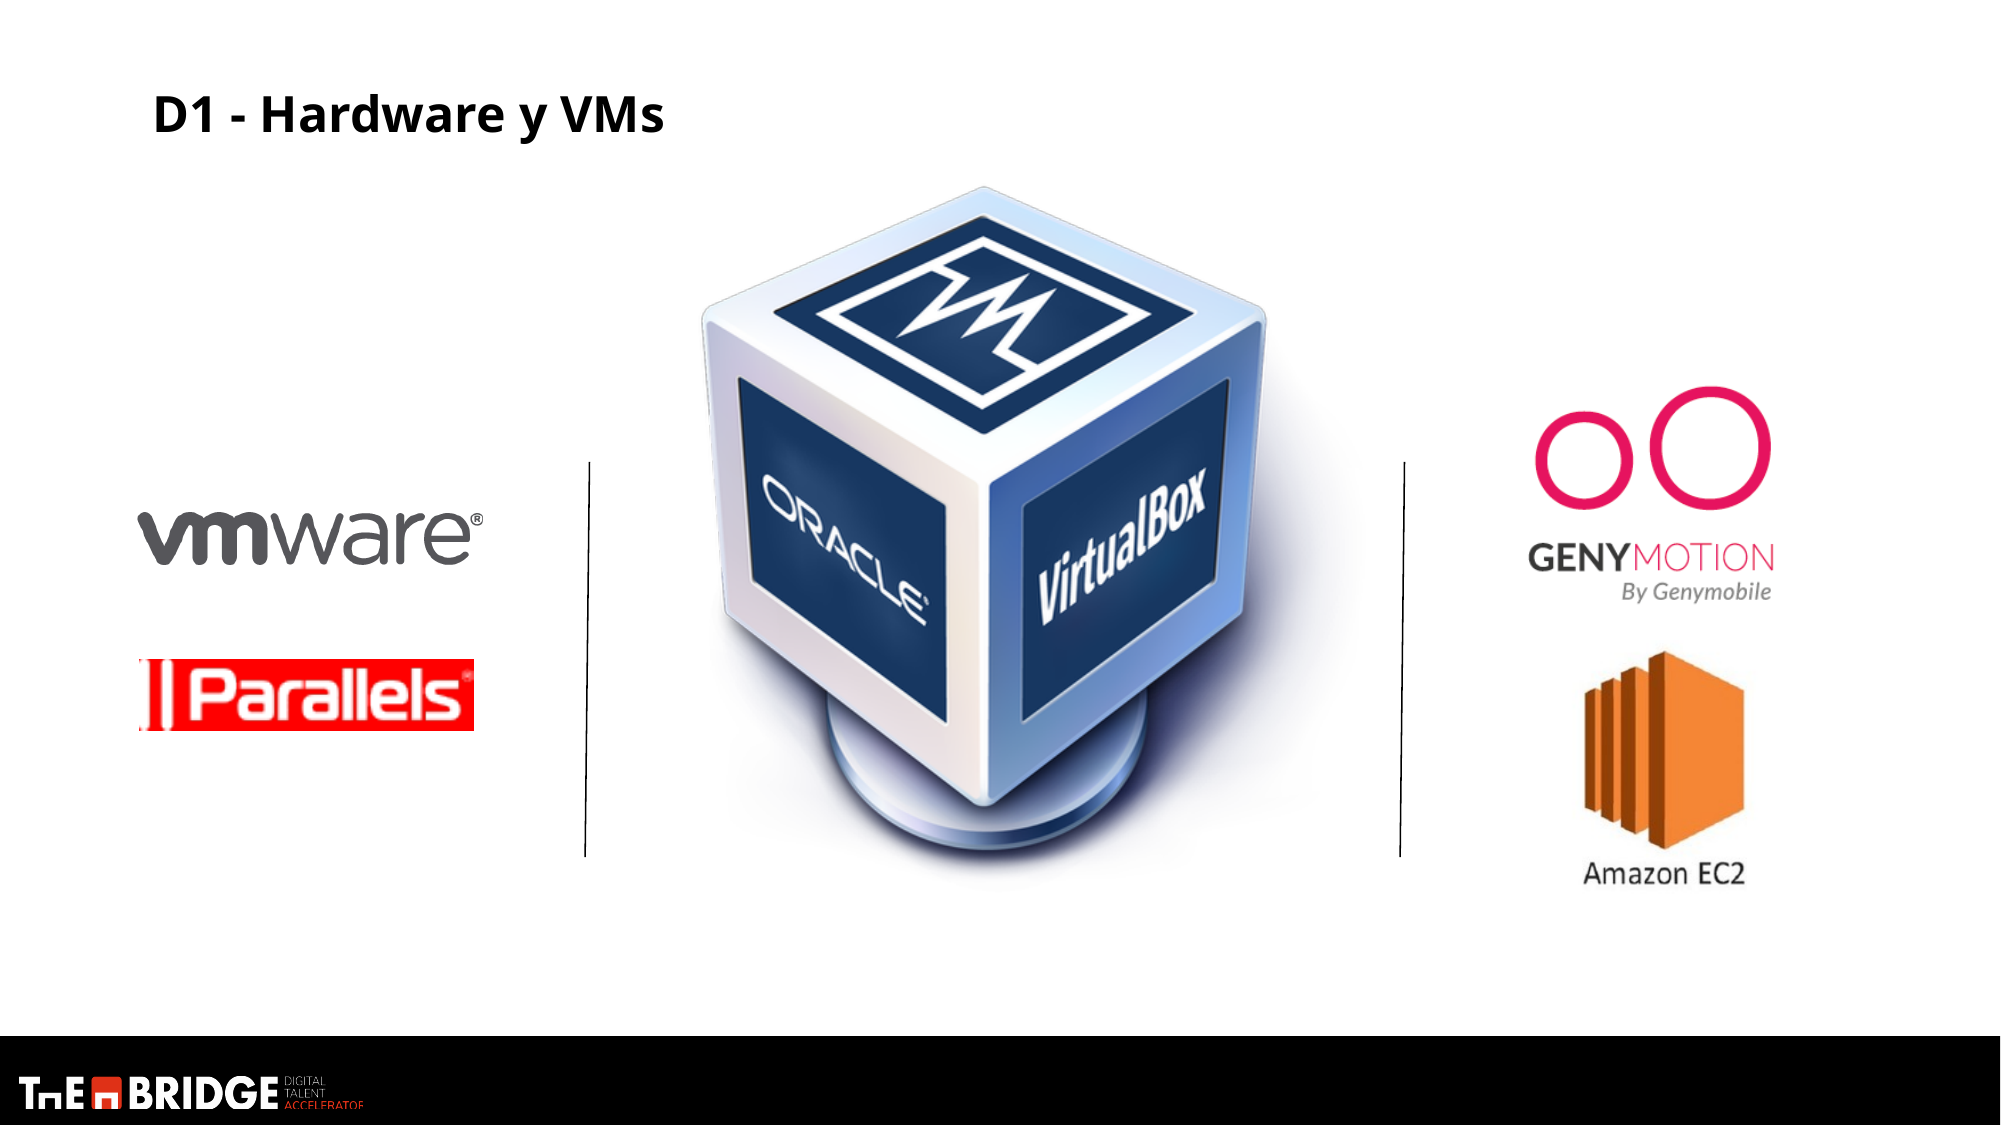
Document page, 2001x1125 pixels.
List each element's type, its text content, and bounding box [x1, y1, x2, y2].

picture [1500, 356, 1808, 910]
picture [19, 1076, 363, 1109]
picture [138, 659, 474, 732]
text_box D1 - Hardware y VMs [137, 59, 1863, 174]
picture [673, 182, 1401, 910]
picture [130, 461, 483, 611]
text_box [1399, 461, 1405, 858]
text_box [584, 461, 590, 858]
